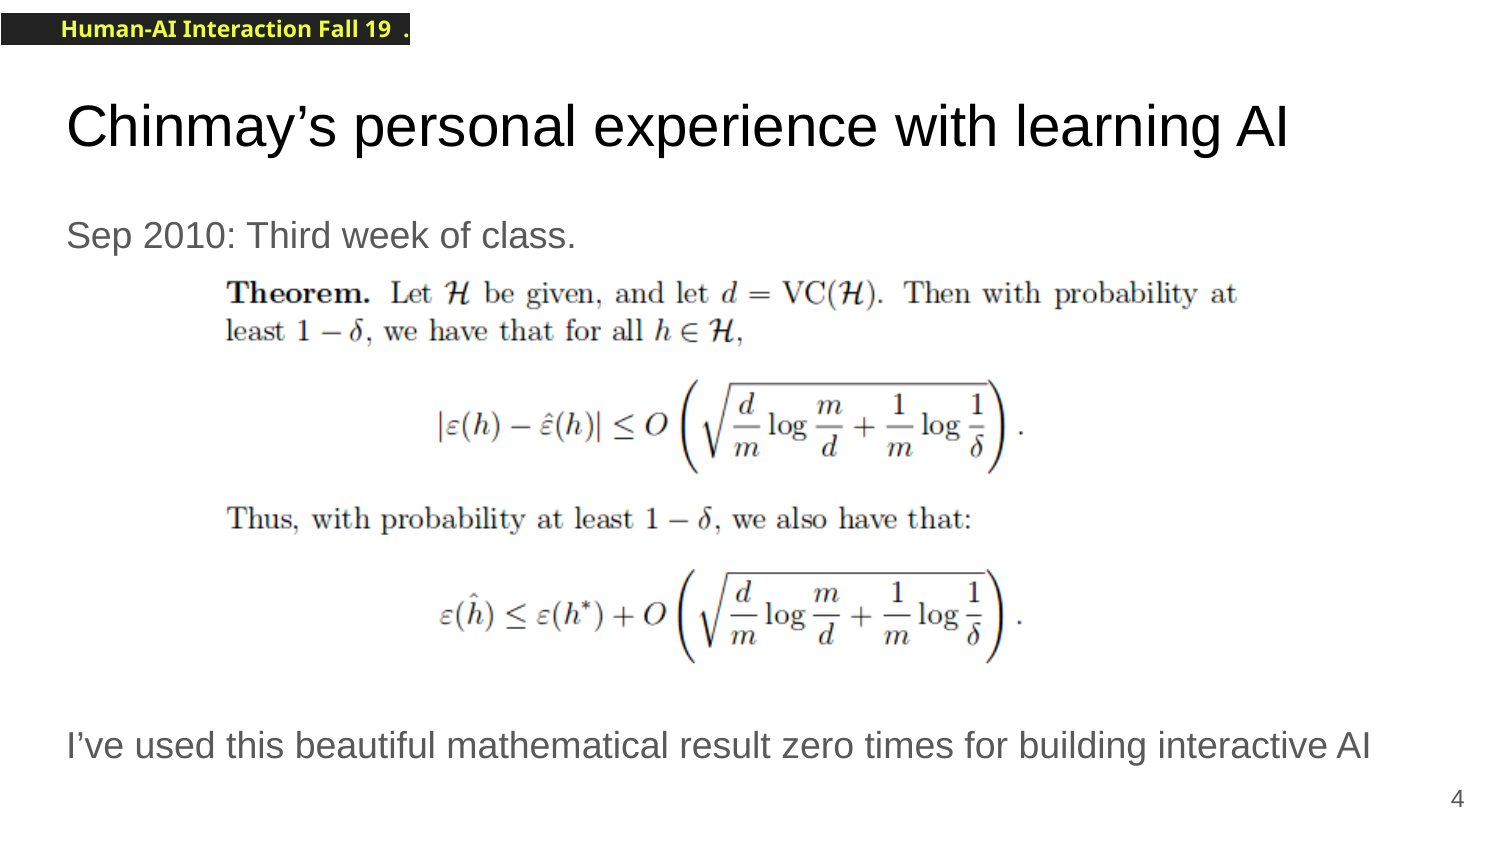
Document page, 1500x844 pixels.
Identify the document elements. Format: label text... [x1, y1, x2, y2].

title Chinmay’s personal experience with learning AI [51, 72, 1449, 167]
slide_number ‹#› [1389, 764, 1480, 830]
list Sep 2010: Third week of class. I’ve used this beautiful mathematical result zero times for building interactive AI [51, 189, 1449, 750]
picture [142, 262, 1281, 676]
